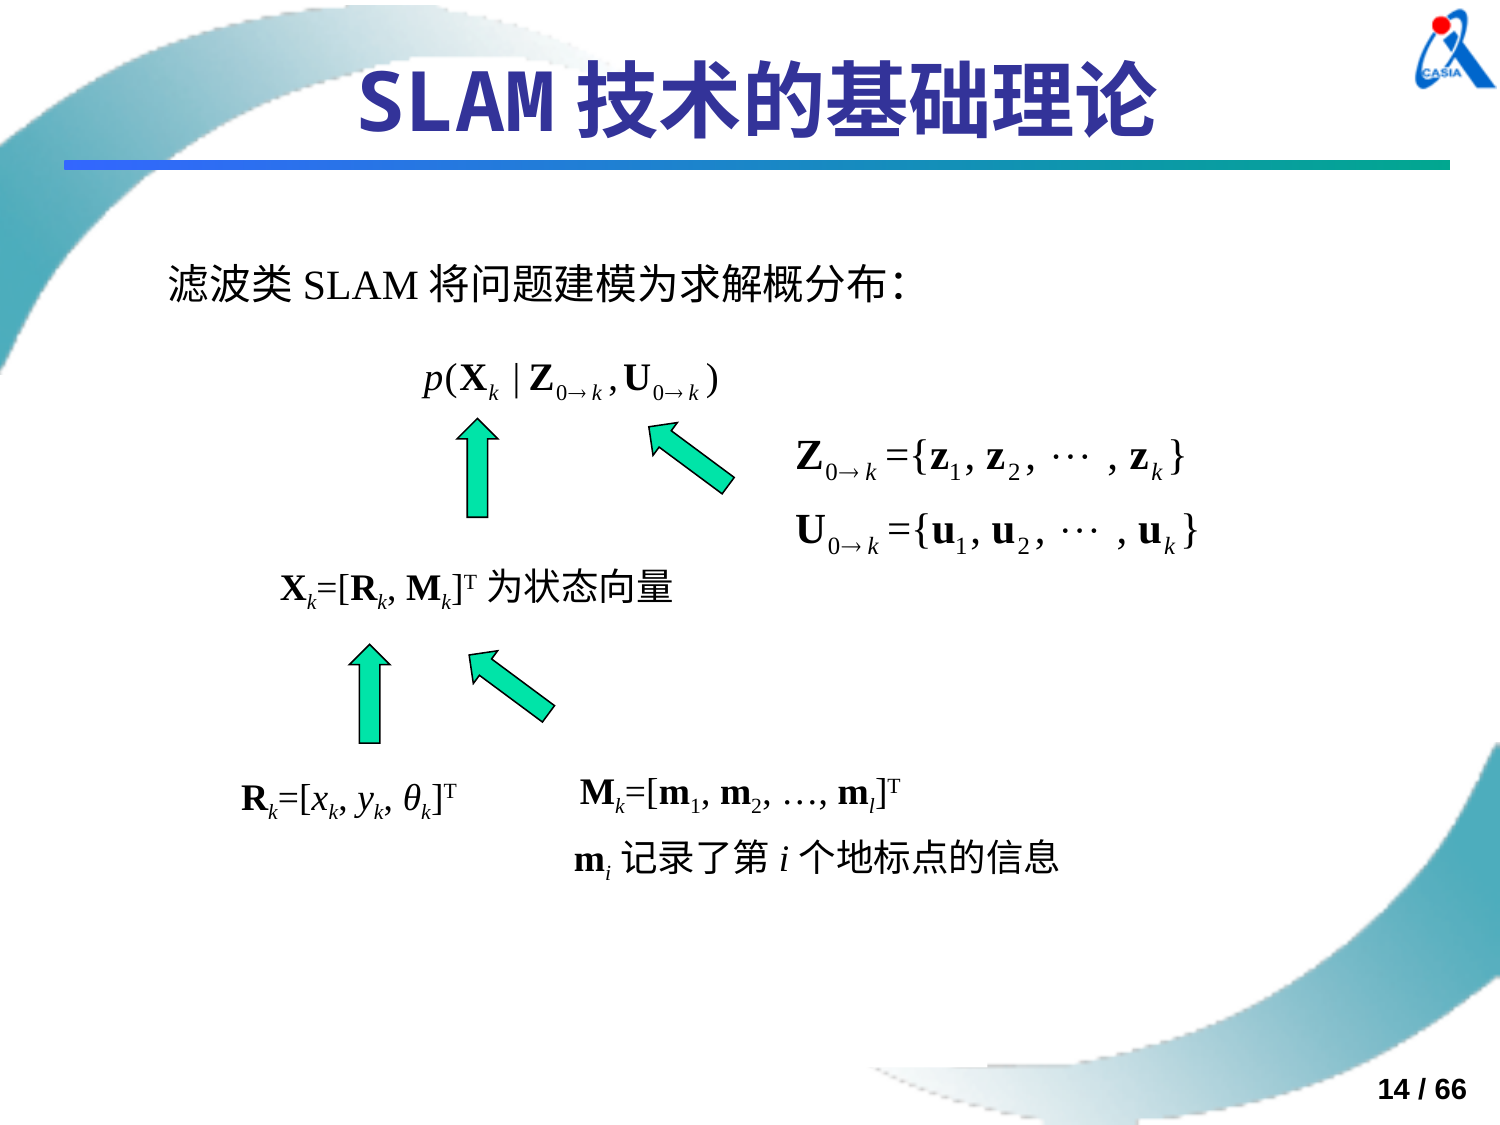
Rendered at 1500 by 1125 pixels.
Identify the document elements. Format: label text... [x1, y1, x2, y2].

text_box Rk=[xk, yk, θk]T [226, 765, 472, 832]
text_box Mk=[m1, m2, …, ml]T [564, 759, 916, 826]
picture [1395, 1, 1497, 94]
text_box Xk=[Rk, Mk]T为状态向量 [265, 555, 689, 622]
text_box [786, 499, 1208, 565]
title SLAM技术的基础理论 [64, 12, 1450, 156]
text_box [469, 650, 555, 723]
text_box mi记录了第i个地标点的信息 [559, 826, 1076, 893]
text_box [786, 426, 1193, 492]
slide_number 14 / 66 [1169, 1037, 1483, 1113]
text_box [457, 419, 498, 518]
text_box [411, 351, 728, 410]
picture [774, 742, 1500, 1125]
text_box [349, 644, 391, 744]
picture [0, 5, 700, 375]
text_box 滤波类SLAM将问题建模为求解概分布： [152, 250, 945, 316]
text_box [648, 422, 735, 494]
